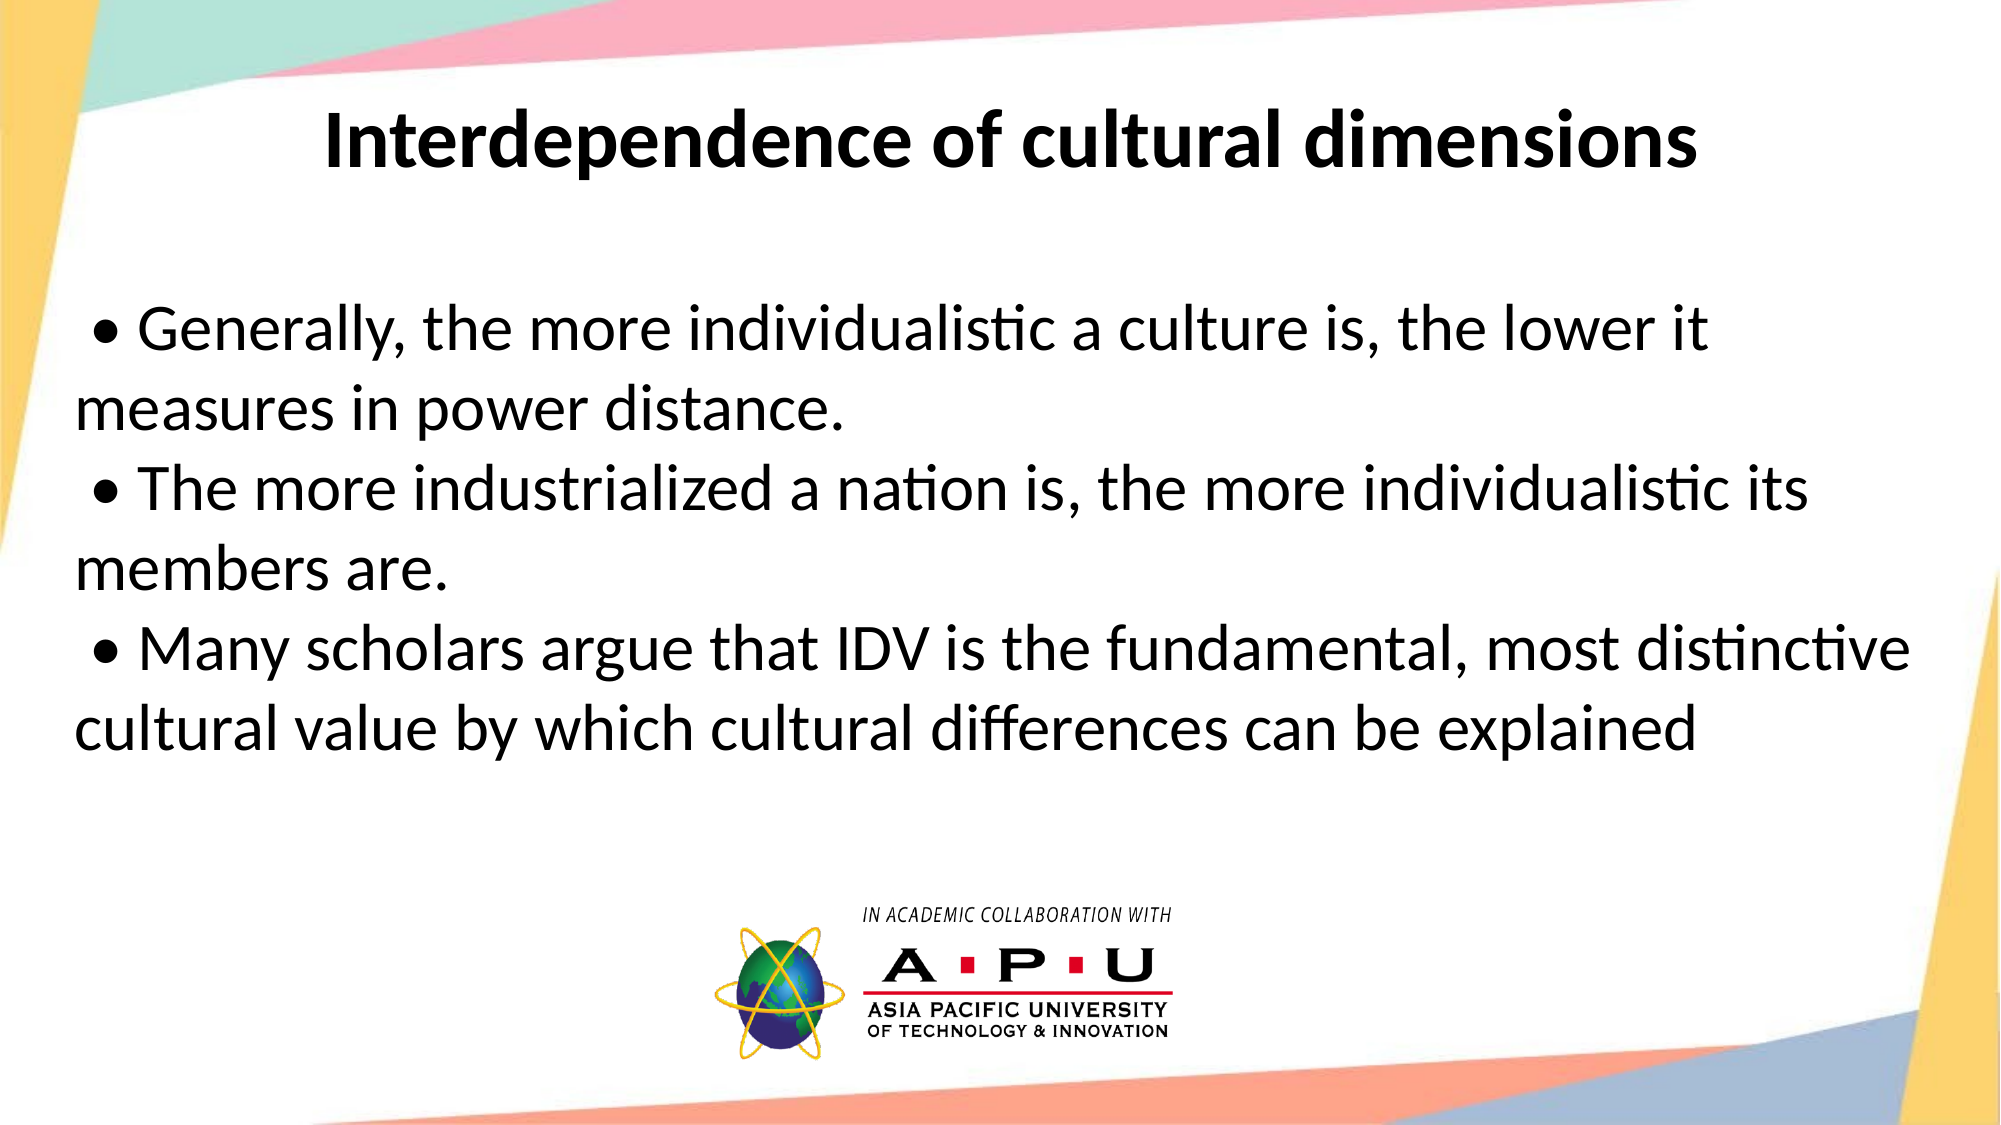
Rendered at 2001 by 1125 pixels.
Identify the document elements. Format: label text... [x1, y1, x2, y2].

text_box Interdependence of cultural dimensions • Generally, the more individualistic a culture is, the lower it measures in power distance. • The more industrialized a nation is, the more individualistic its members are. • Many scholars argue that IDV is the fundamental, most distinctive cultural value by which cultural differences can be explained [60, 76, 1964, 771]
text_box [691, 828, 1194, 1125]
picture [0, 0, 2000, 1125]
